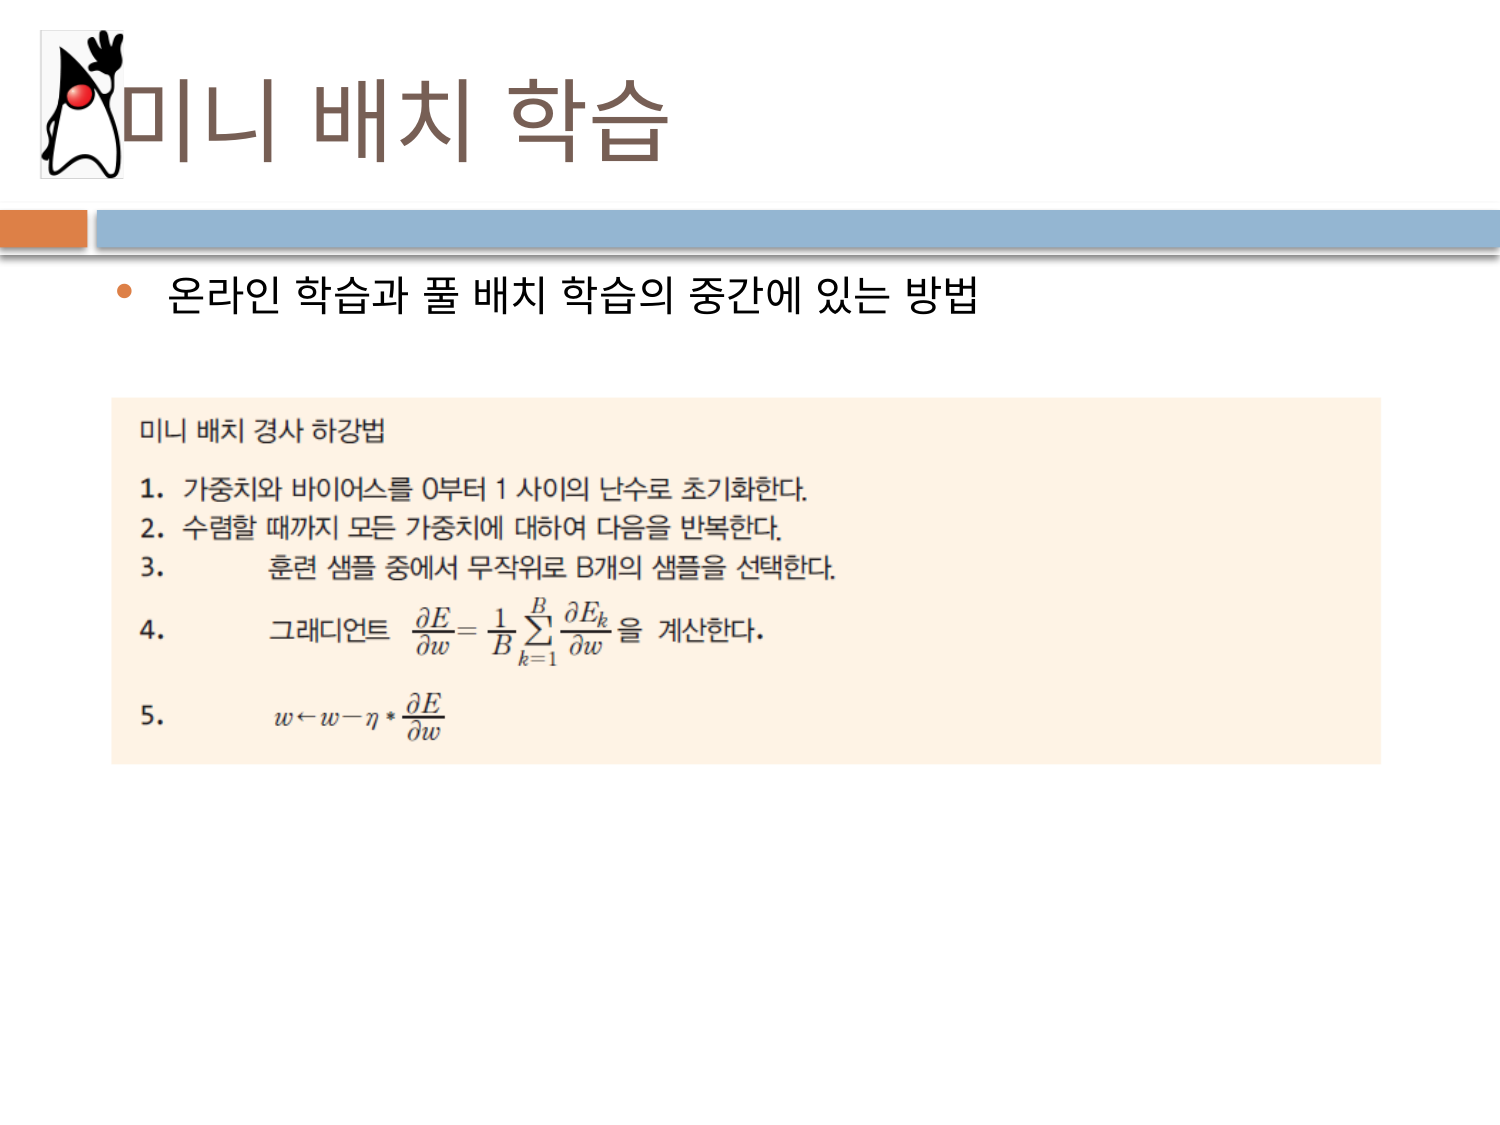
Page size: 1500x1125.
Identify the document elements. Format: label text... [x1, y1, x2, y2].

list 온라인 학습과 풀 배치 학습의 중간에 있는 방법 [100, 262, 1438, 1000]
title 미니 배치 학습 [100, 37, 1438, 200]
picture [105, 384, 1394, 773]
picture [39, 30, 124, 179]
